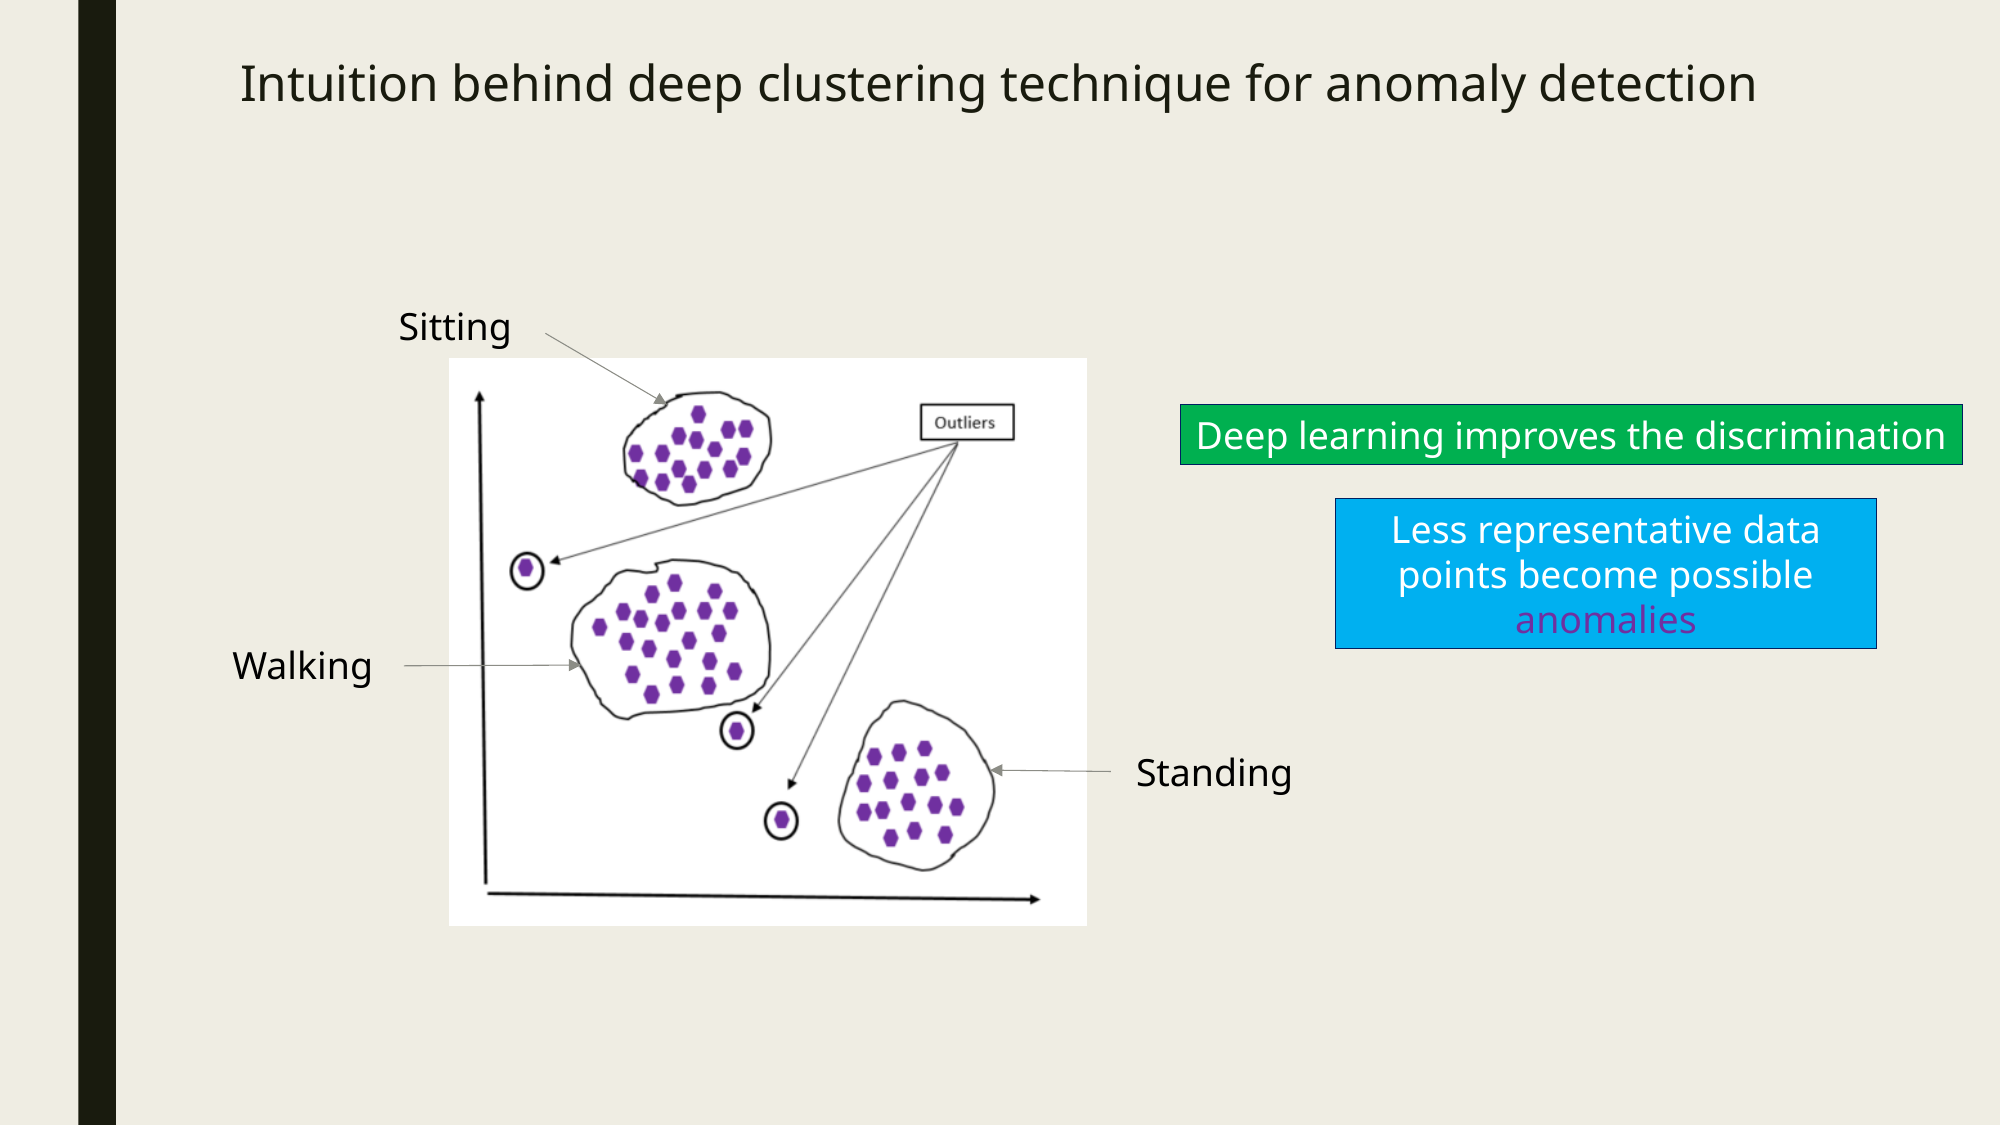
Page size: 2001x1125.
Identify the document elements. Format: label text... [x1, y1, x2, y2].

text_box Sitting [383, 295, 527, 356]
text_box Walking [217, 634, 389, 695]
title Intuition behind deep clustering technique for anomaly detection [225, 52, 1800, 154]
text_box Less representative data points become possible anomalies [1335, 498, 1877, 649]
text_box Deep learning improves the discrimination [1180, 404, 1963, 465]
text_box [545, 333, 668, 405]
picture [449, 358, 1087, 926]
text_box Standing [1121, 741, 1309, 801]
